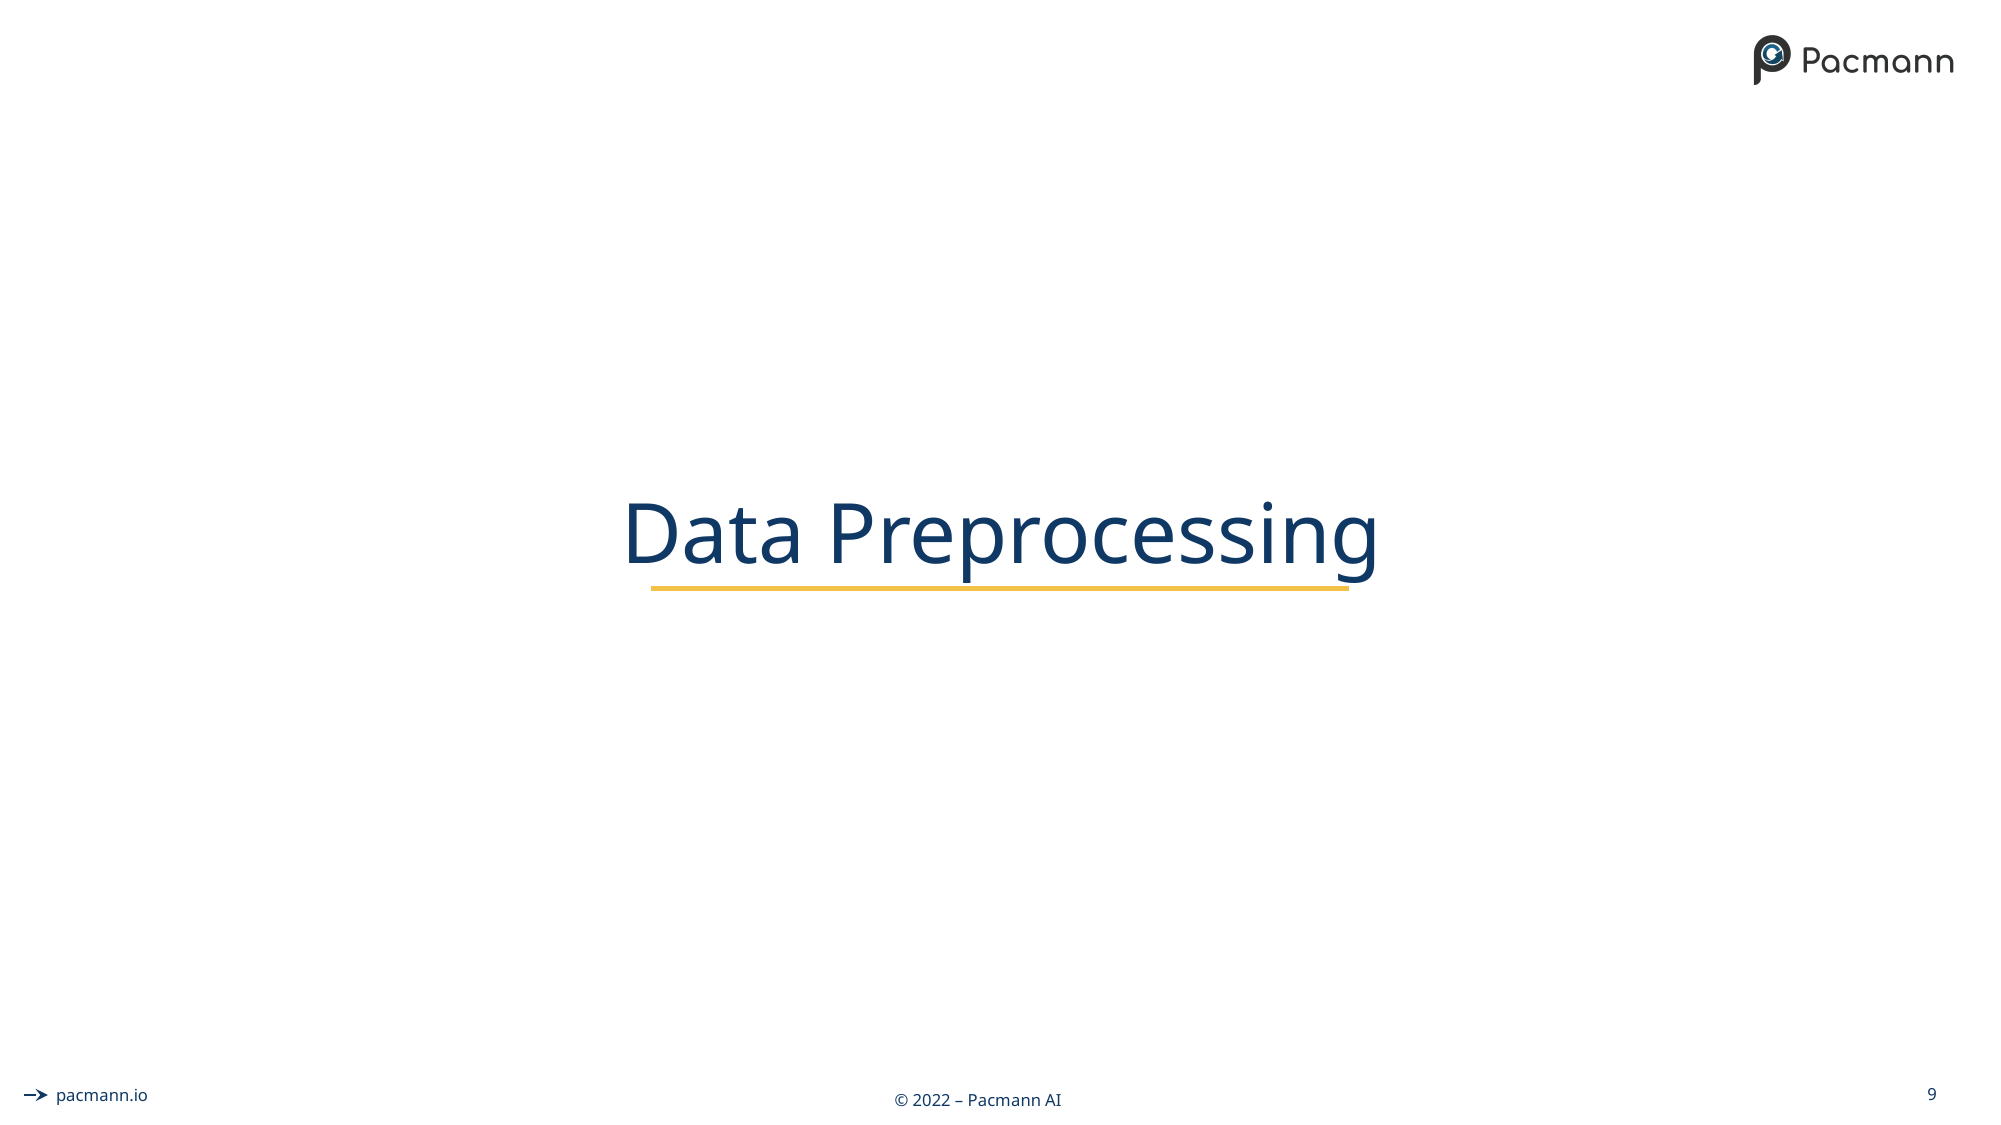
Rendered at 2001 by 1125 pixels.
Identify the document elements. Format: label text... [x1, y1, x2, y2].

title Data Preprocessing [51, 441, 1952, 589]
picture [1725, 22, 1984, 98]
